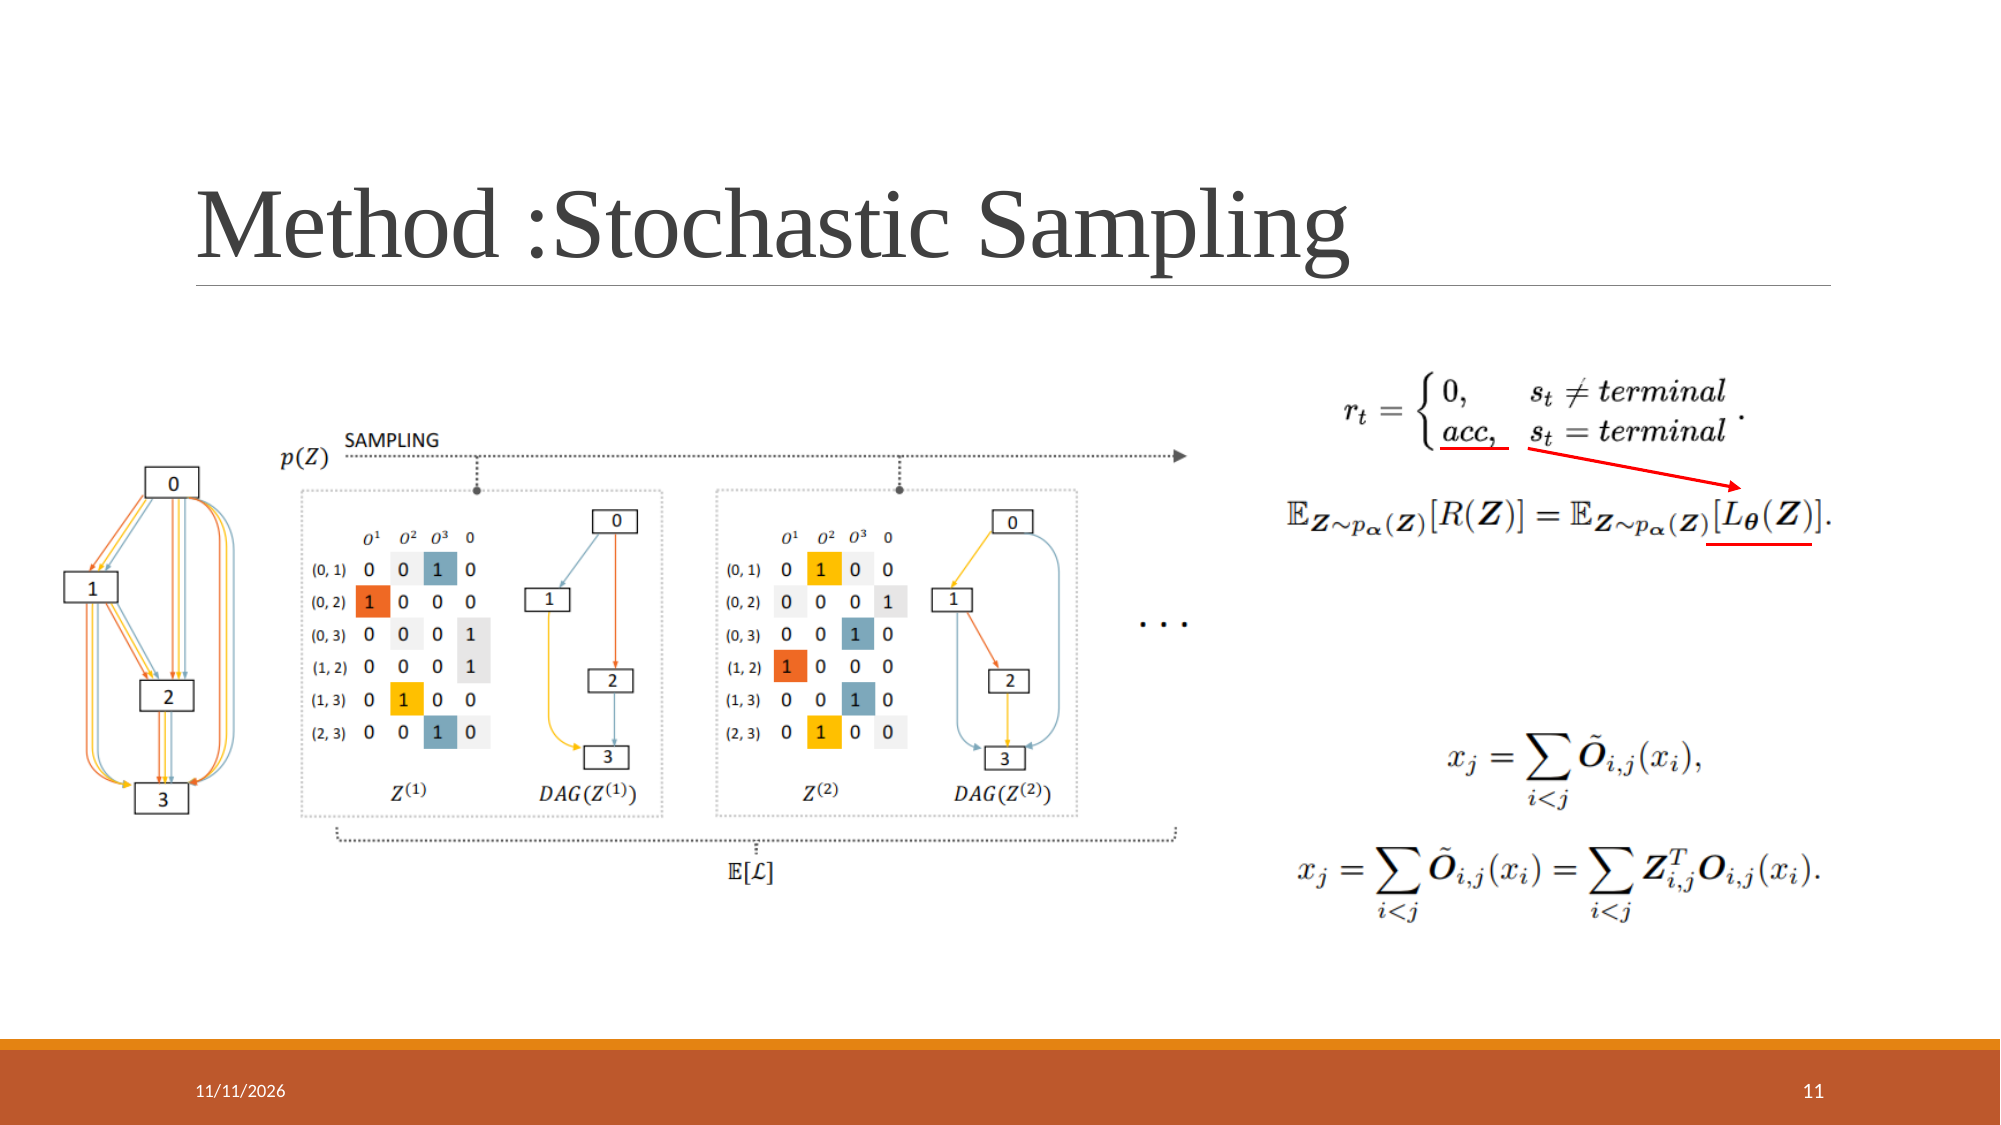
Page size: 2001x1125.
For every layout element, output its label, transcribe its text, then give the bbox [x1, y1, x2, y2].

title Method :Stochastic Sampling [180, 47, 1830, 285]
picture [1336, 354, 1798, 467]
picture [1264, 474, 1868, 559]
picture [30, 416, 1222, 909]
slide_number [180, 1059, 586, 1120]
picture [1270, 711, 1831, 942]
slide_number 11 [1624, 1059, 1840, 1120]
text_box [1527, 447, 1742, 490]
